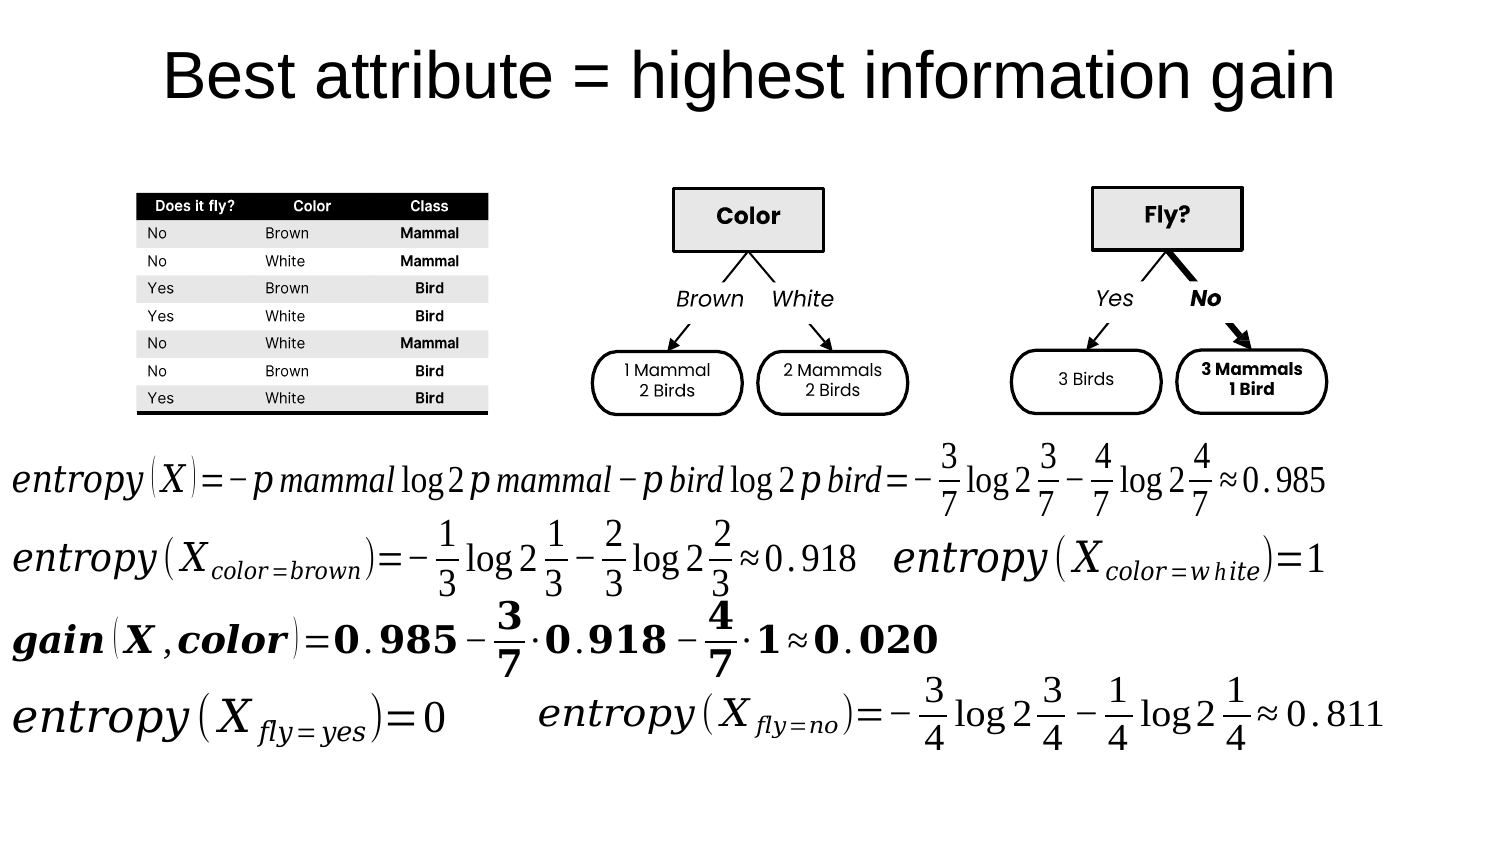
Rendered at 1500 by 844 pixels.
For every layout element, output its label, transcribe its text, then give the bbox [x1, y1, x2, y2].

table_cell [137, 330, 253, 358]
text_box [265, 360, 318, 382]
table_cell [370, 248, 488, 275]
table_cell [253, 303, 370, 330]
text_box [265, 222, 318, 244]
table_cell [253, 275, 370, 303]
table_header [370, 191, 488, 222]
text_box [410, 195, 456, 217]
text_box [1176, 350, 1327, 414]
text_box [147, 332, 177, 354]
text_box [673, 188, 824, 252]
text_box [147, 360, 177, 382]
text_box [1190, 280, 1237, 320]
table_cell [370, 275, 488, 303]
text_box [592, 351, 743, 415]
text_box [265, 277, 318, 299]
text_box [771, 281, 847, 321]
text_box [147, 277, 183, 299]
text_box [1086, 323, 1110, 350]
text_box [147, 387, 183, 409]
text_box [265, 332, 313, 354]
table_cell [137, 248, 253, 275]
text_box [400, 222, 469, 244]
table_cell [370, 222, 488, 248]
text_box [400, 332, 469, 354]
text_box [415, 387, 451, 409]
table_cell [253, 222, 370, 248]
table_cell [137, 385, 253, 411]
table_cell [137, 358, 253, 385]
text_box [1229, 375, 1282, 406]
table_cell [370, 358, 488, 385]
text_box Best attribute = highest information gain [29, 16, 1472, 133]
text_box [667, 324, 691, 351]
text_box [265, 305, 313, 327]
text_box [1011, 350, 1162, 414]
text_box [155, 195, 241, 217]
table_cell [253, 330, 370, 358]
text_box [1224, 323, 1252, 351]
text_box [756, 282, 850, 324]
text_box [1141, 249, 1167, 280]
text_box [808, 324, 833, 352]
text_box [1058, 365, 1122, 396]
table_header [137, 191, 253, 222]
text_box [293, 195, 339, 217]
text_box [805, 376, 868, 407]
table_cell [253, 358, 370, 385]
text_box [624, 356, 721, 387]
text_box [757, 351, 908, 415]
table_cell [137, 275, 253, 303]
text_box [415, 360, 451, 382]
text_box [415, 305, 451, 327]
text_box [661, 282, 756, 324]
text_box [1201, 355, 1314, 386]
text_box [147, 305, 183, 327]
text_box [415, 277, 451, 299]
table_header [253, 191, 370, 222]
text_box [1080, 281, 1152, 323]
text_box [1144, 196, 1202, 237]
text_box [400, 250, 469, 272]
text_box [747, 250, 775, 281]
text_box [783, 356, 893, 387]
text_box [265, 250, 313, 272]
text_box [265, 387, 313, 409]
table_cell [137, 303, 253, 330]
table_cell [253, 248, 370, 275]
text_box [1175, 281, 1237, 323]
text_box [716, 197, 793, 239]
text_box [1164, 248, 1197, 281]
table_cell [370, 303, 488, 330]
table_cell [370, 330, 488, 358]
table_cell [370, 385, 488, 411]
text_box [722, 250, 748, 281]
table_cell [137, 222, 253, 248]
text_box [1095, 280, 1147, 320]
text_box [147, 222, 177, 244]
text_box [147, 250, 177, 272]
table_cell [253, 385, 370, 411]
text_box [676, 281, 758, 321]
text_box [639, 377, 703, 407]
text_box [1092, 187, 1243, 251]
